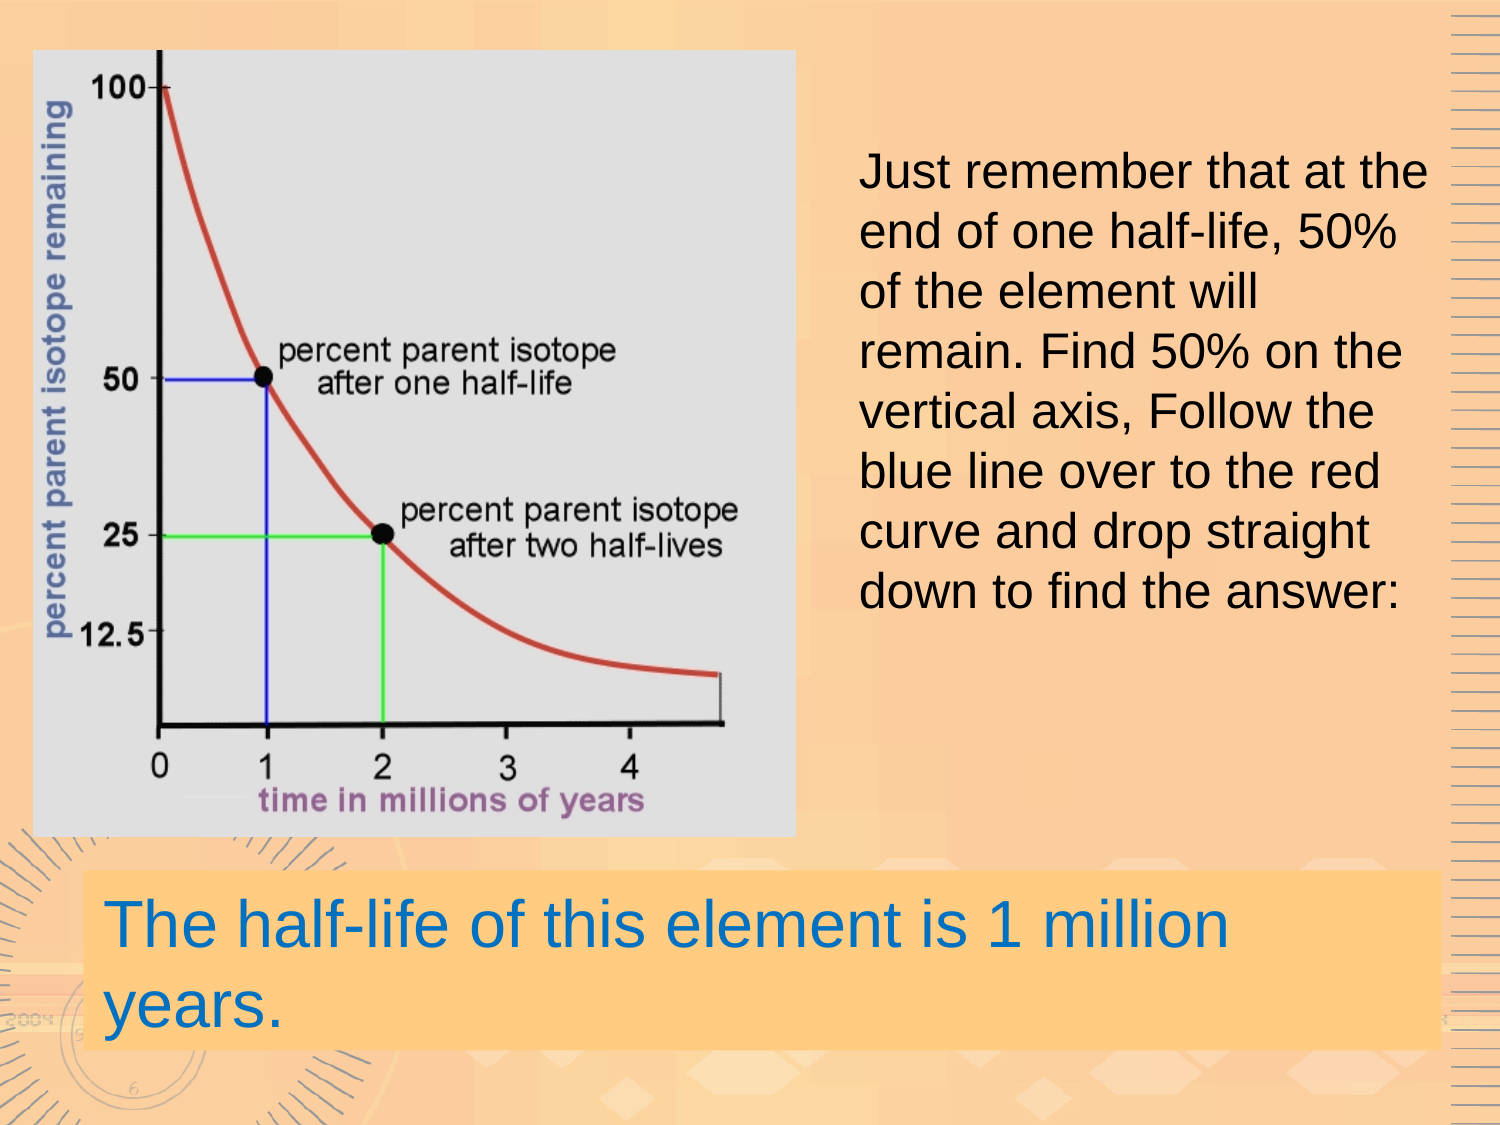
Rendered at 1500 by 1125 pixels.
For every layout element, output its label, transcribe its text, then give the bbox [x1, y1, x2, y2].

text_box The half-life of this element is 1 million years. [83, 870, 1442, 1051]
picture [32, 49, 796, 838]
text_box [0, 0, 1500, 1125]
text_box Just remember that at the end of one half-life, 50% of the element will remain. Find 50% on the vertical axis, Follow the blue line over to the red curve and drop straight down to find the answer: [838, 128, 1454, 629]
